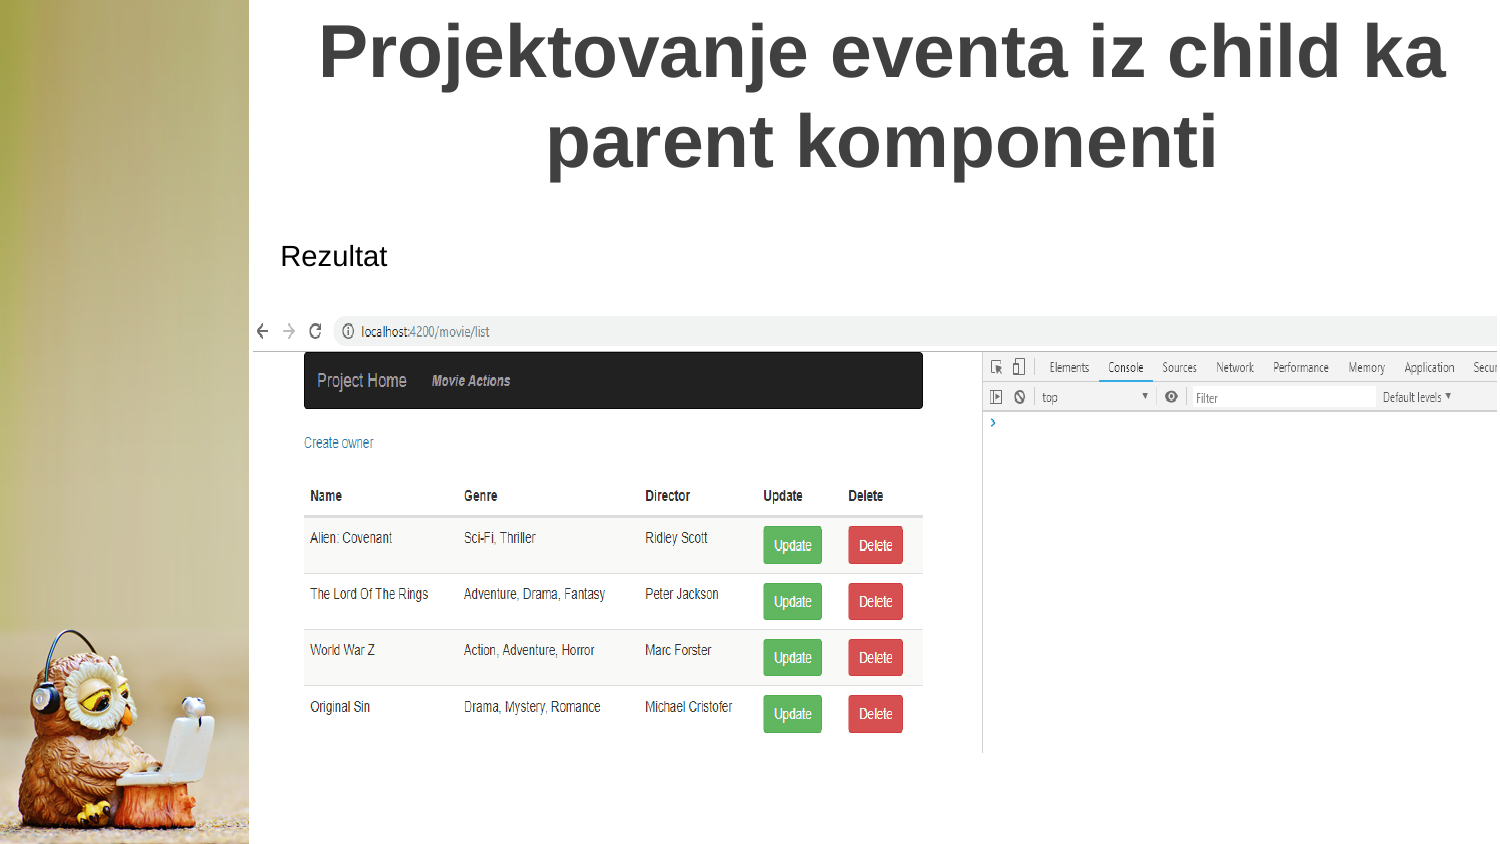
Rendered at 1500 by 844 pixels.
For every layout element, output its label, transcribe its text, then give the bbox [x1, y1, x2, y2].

picture [0, 0, 1500, 844]
title Projektovanje eventa iz child ka parent komponenti [265, 0, 1500, 186]
text_box Rezultat [265, 229, 1457, 280]
